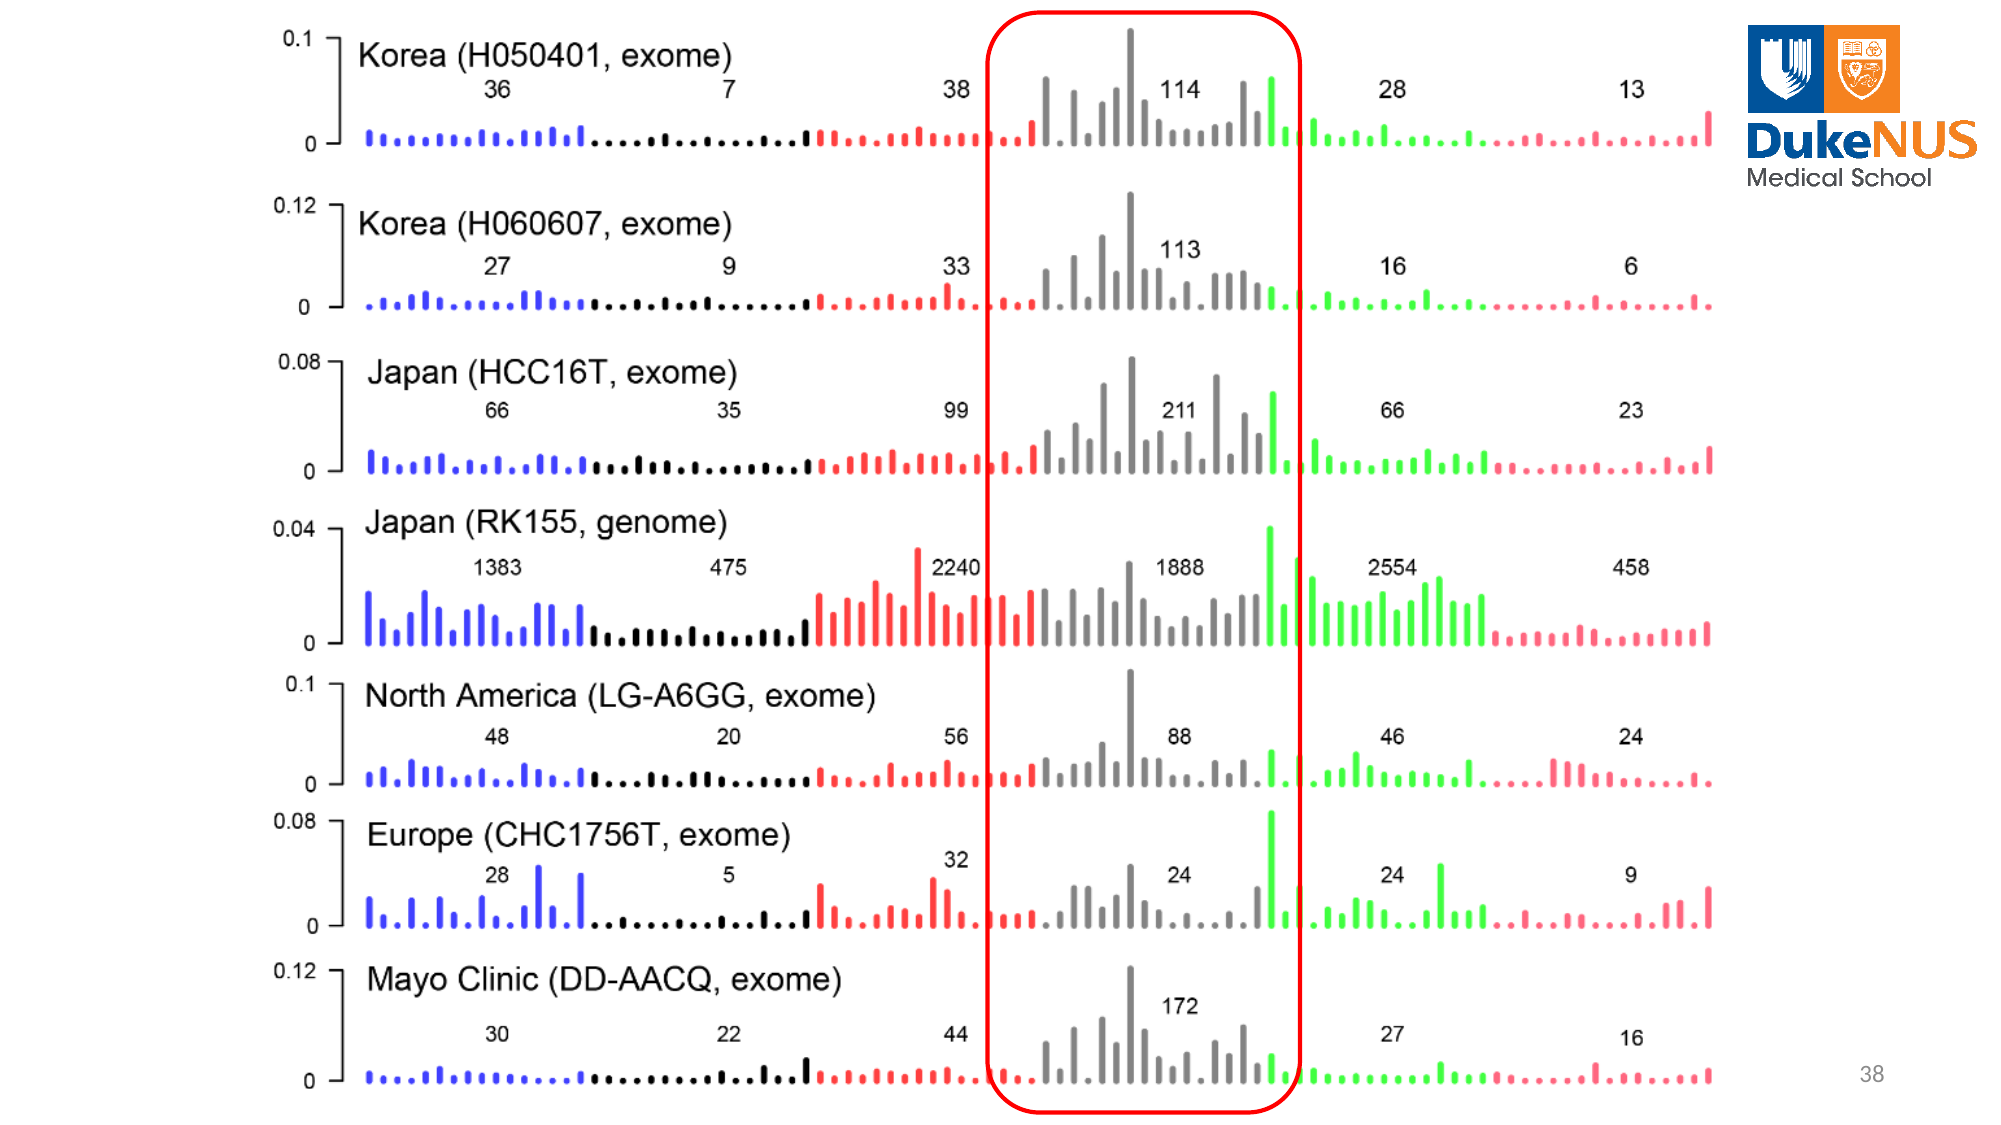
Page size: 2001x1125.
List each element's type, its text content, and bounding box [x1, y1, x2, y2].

picture [237, 12, 1713, 1089]
slide_number 38 [1433, 1042, 1900, 1103]
text_box [999, 1097, 1288, 1115]
picture [1737, 12, 1978, 189]
